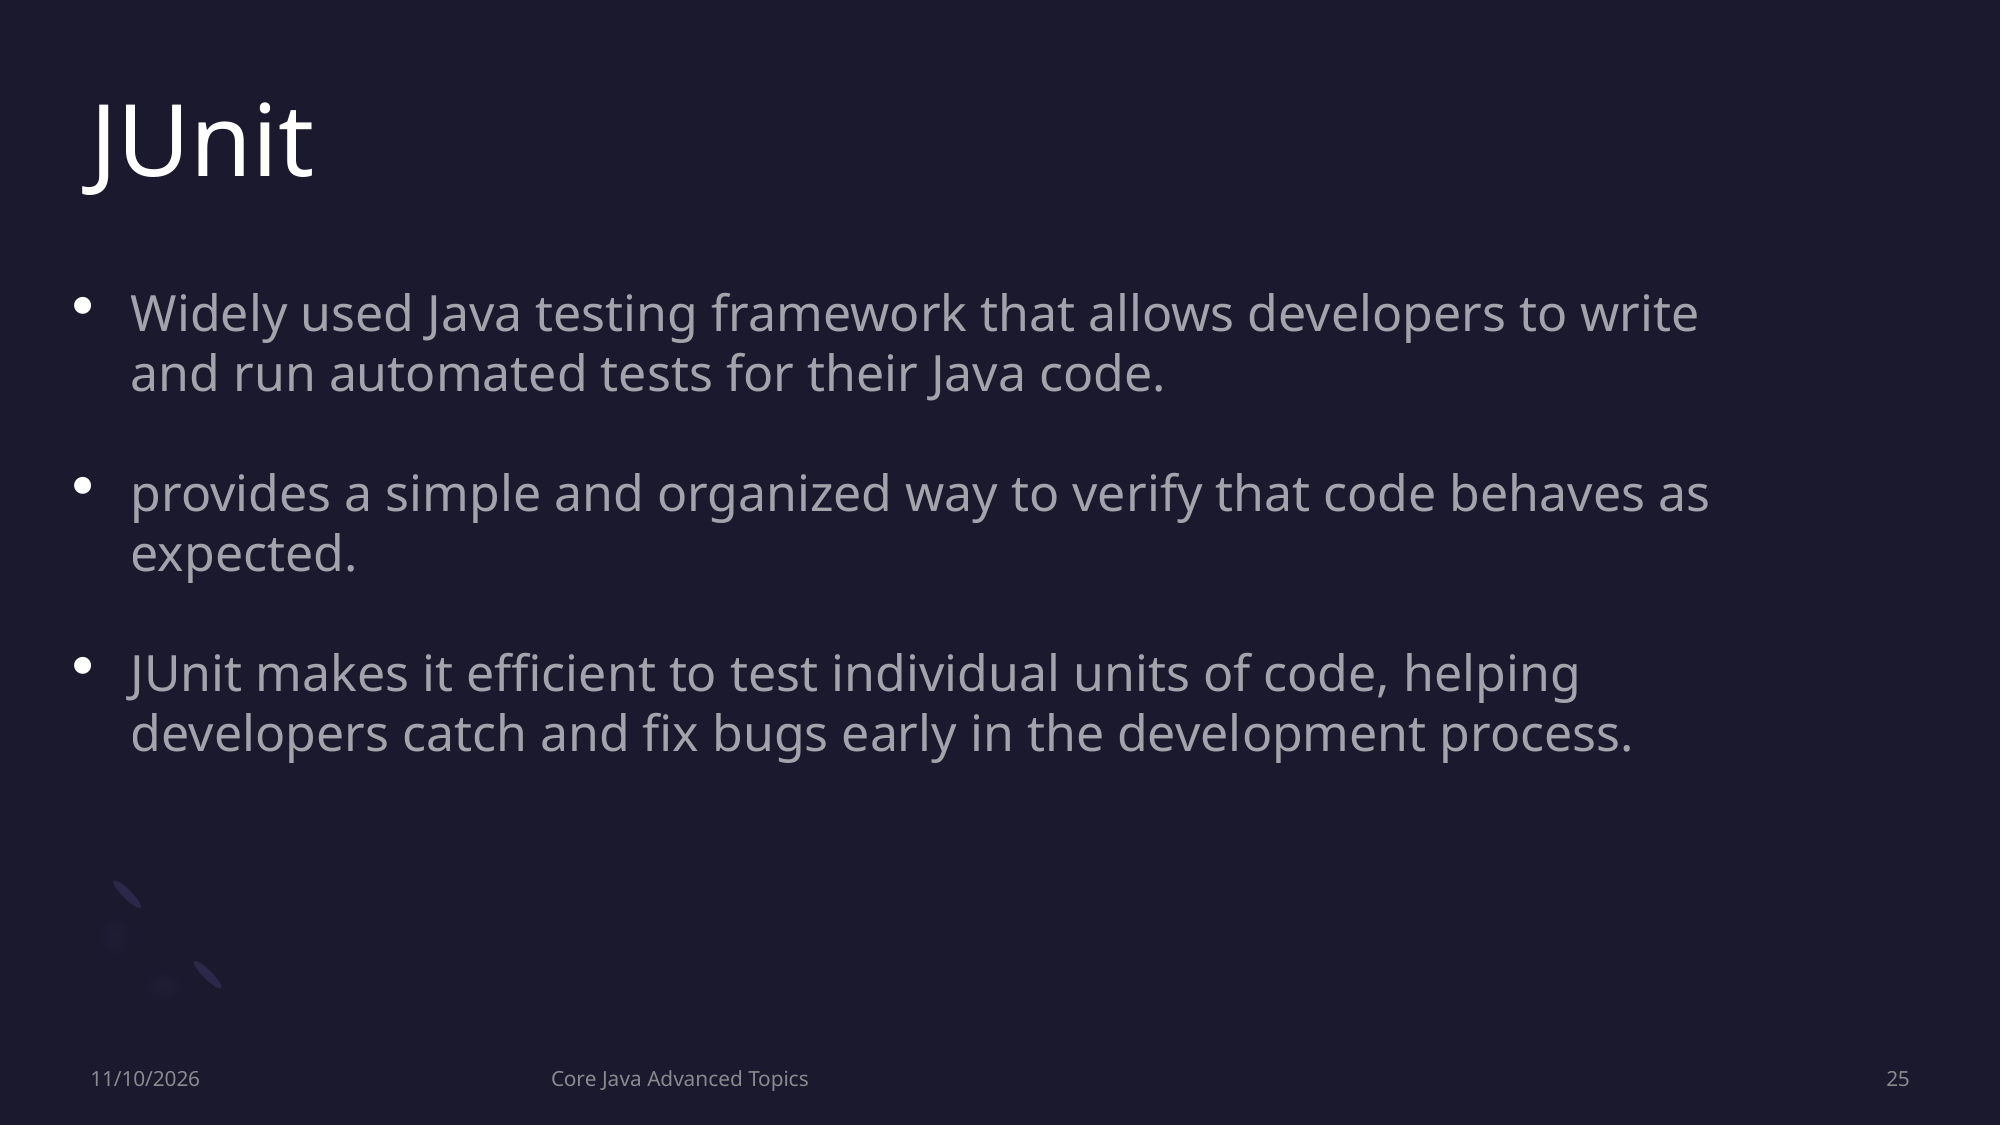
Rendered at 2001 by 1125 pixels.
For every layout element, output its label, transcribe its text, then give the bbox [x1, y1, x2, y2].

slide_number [90, 1067, 522, 1093]
title JUnit [90, 90, 1910, 309]
slide_number 25 [1632, 1067, 1910, 1093]
text_box Widely used Java testing framework that allows developers to write and run automated tests for their Java code. provides a simple and organized way to verify that code behaves as expected. JUnit makes it efficient to test individual units of code, helping developers catch and fix bugs early in the development process. [74, 281, 1780, 997]
footer Core Java Advanced Topics [551, 1067, 1598, 1093]
